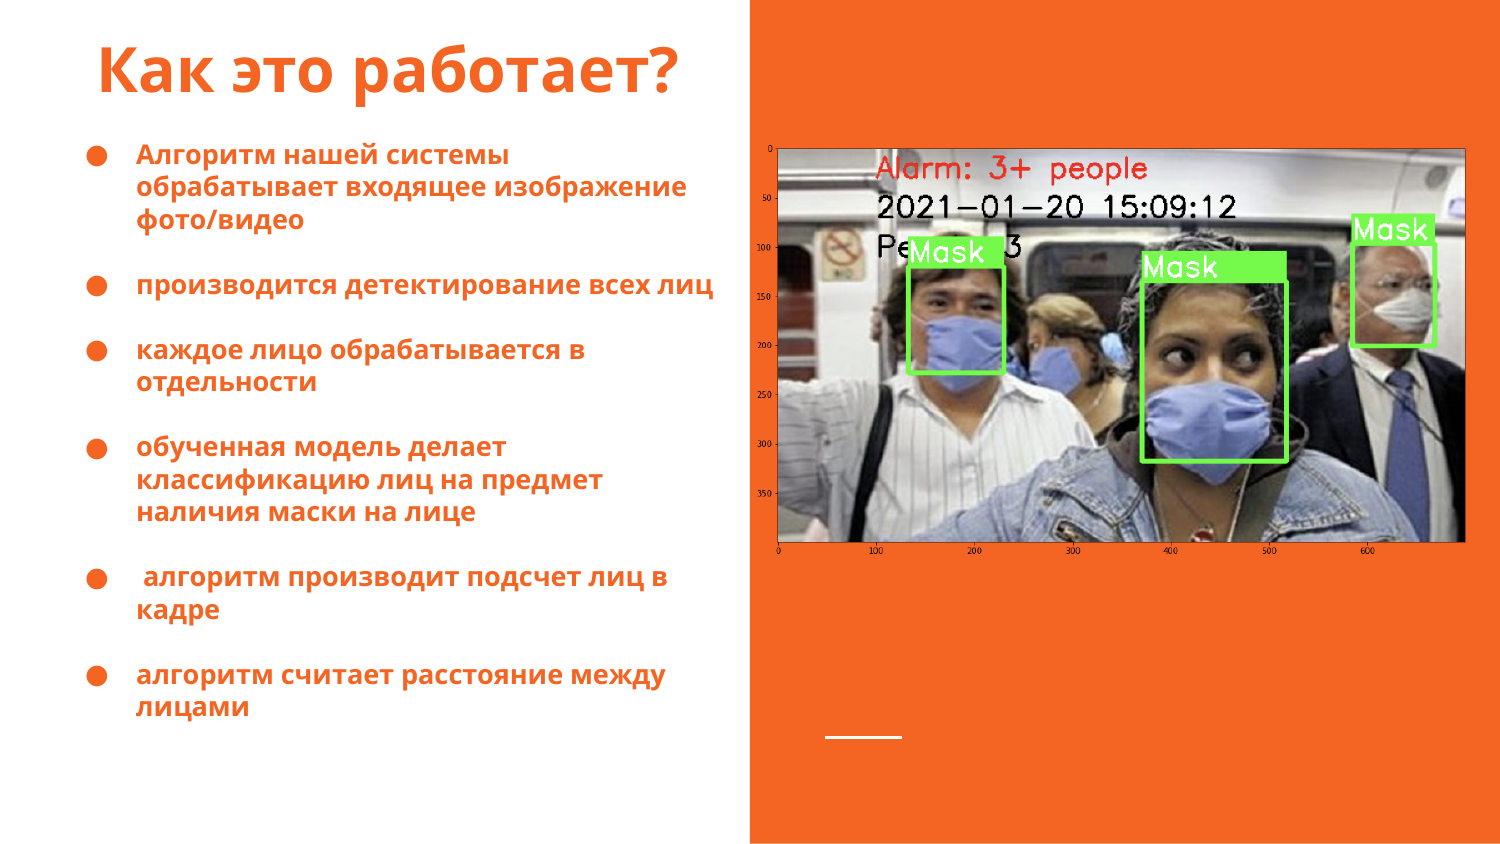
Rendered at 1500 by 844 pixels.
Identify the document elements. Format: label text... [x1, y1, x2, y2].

title Как это работает? Алгоритм нашей системы обрабатывает входящее изображение фото/видео производится детектирование всех лиц каждое лицо обрабатывается в отдельности обученная модель делает классификацию лиц на предмет наличия маски на лице алгоритм производит подсчет лиц в кадре алгоритм считает расстояние между лицами [46, 40, 731, 772]
picture [749, 139, 1470, 561]
